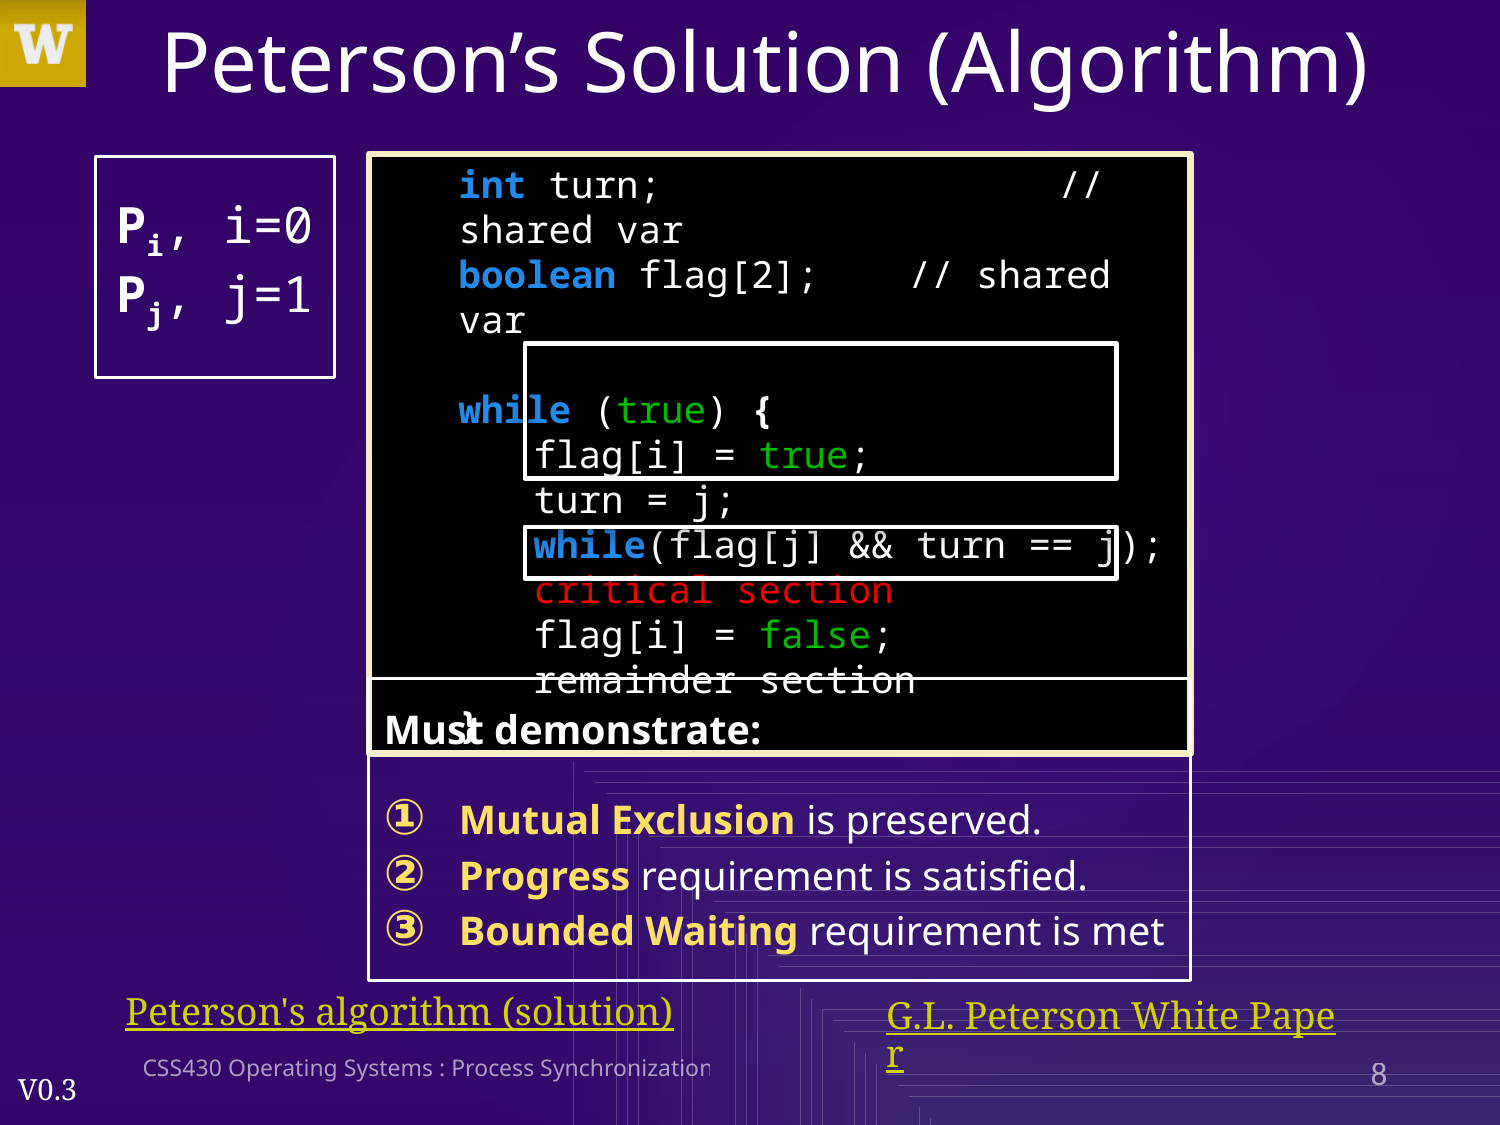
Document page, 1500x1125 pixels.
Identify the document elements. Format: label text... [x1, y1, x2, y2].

title Peterson’s Solution (Algorithm) [127, 0, 1403, 119]
footer CSS430 Operating Systems : Process Synchronization [127, 1039, 885, 1100]
text_box G.L. Peterson White Paper [871, 984, 1365, 1051]
text_box Pi, i=0 Pj, j=1 [95, 156, 335, 378]
text_box Peterson's algorithm (solution) [110, 980, 689, 1046]
picture [0, 0, 86, 87]
slide_number 8 [1235, 1039, 1403, 1100]
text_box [368, 153, 1192, 670]
text_box Must demonstrate: Mutual Exclusion is preserved. Progress requirement is satisfied. Bounded Waiting requirement is met [368, 683, 1191, 981]
